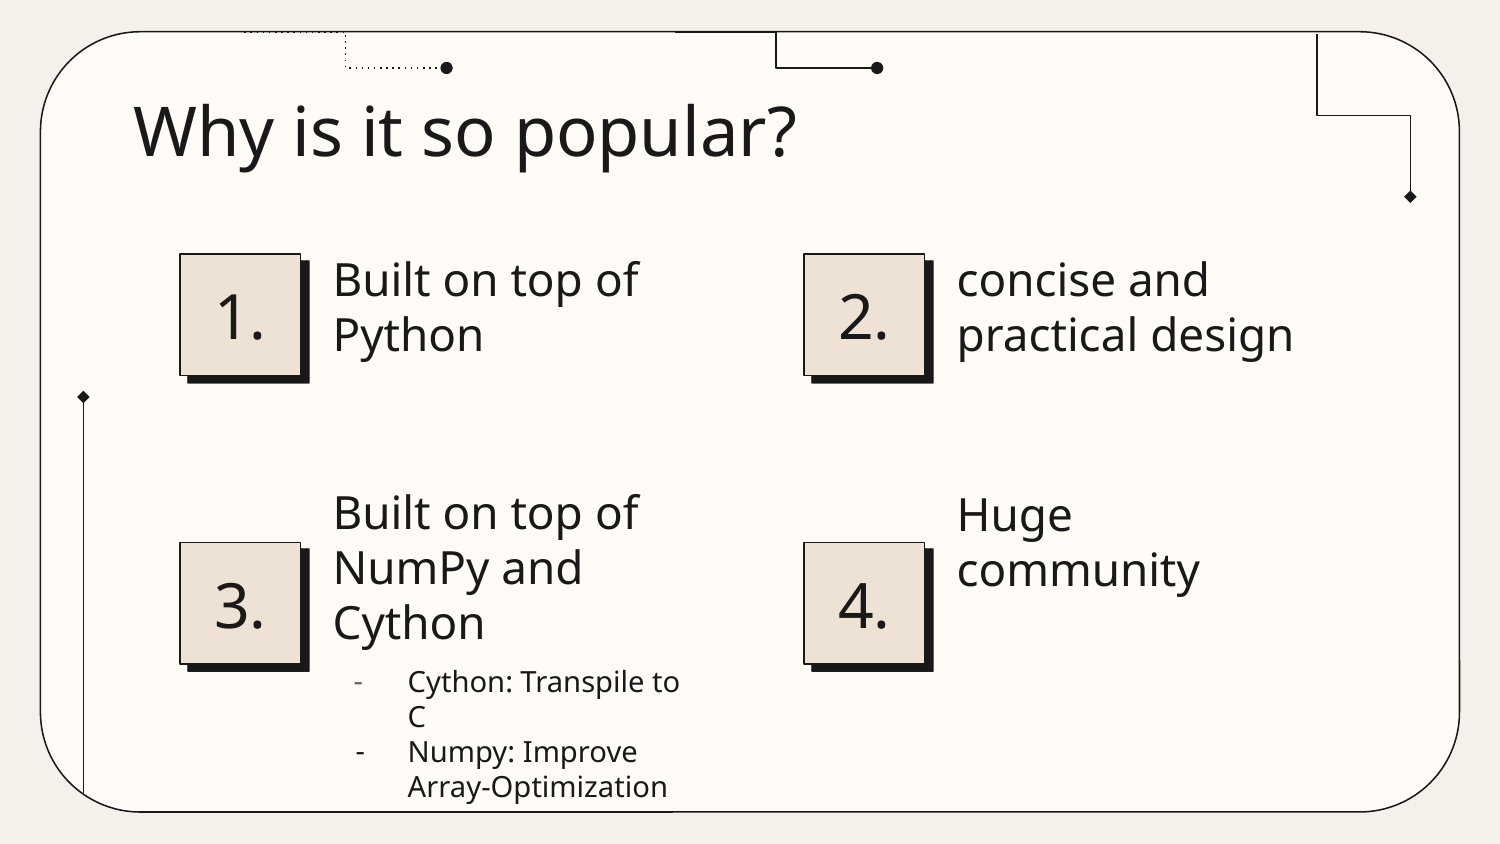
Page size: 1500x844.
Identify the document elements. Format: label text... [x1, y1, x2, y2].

title 2. [803, 253, 925, 376]
subtitle Huge community [941, 489, 1320, 611]
title 3. [179, 542, 301, 665]
title 4. [803, 542, 925, 665]
subtitle Cython: Transpile to C Numpy: Improve Array-Optimization [317, 664, 696, 728]
subtitle Built on top of NumPy and Cython [317, 542, 696, 664]
title Why is it so popular? [118, 72, 1382, 167]
subtitle concise and practical design [941, 254, 1320, 376]
title 1. [179, 253, 301, 376]
subtitle Built on top of Python [317, 254, 696, 376]
